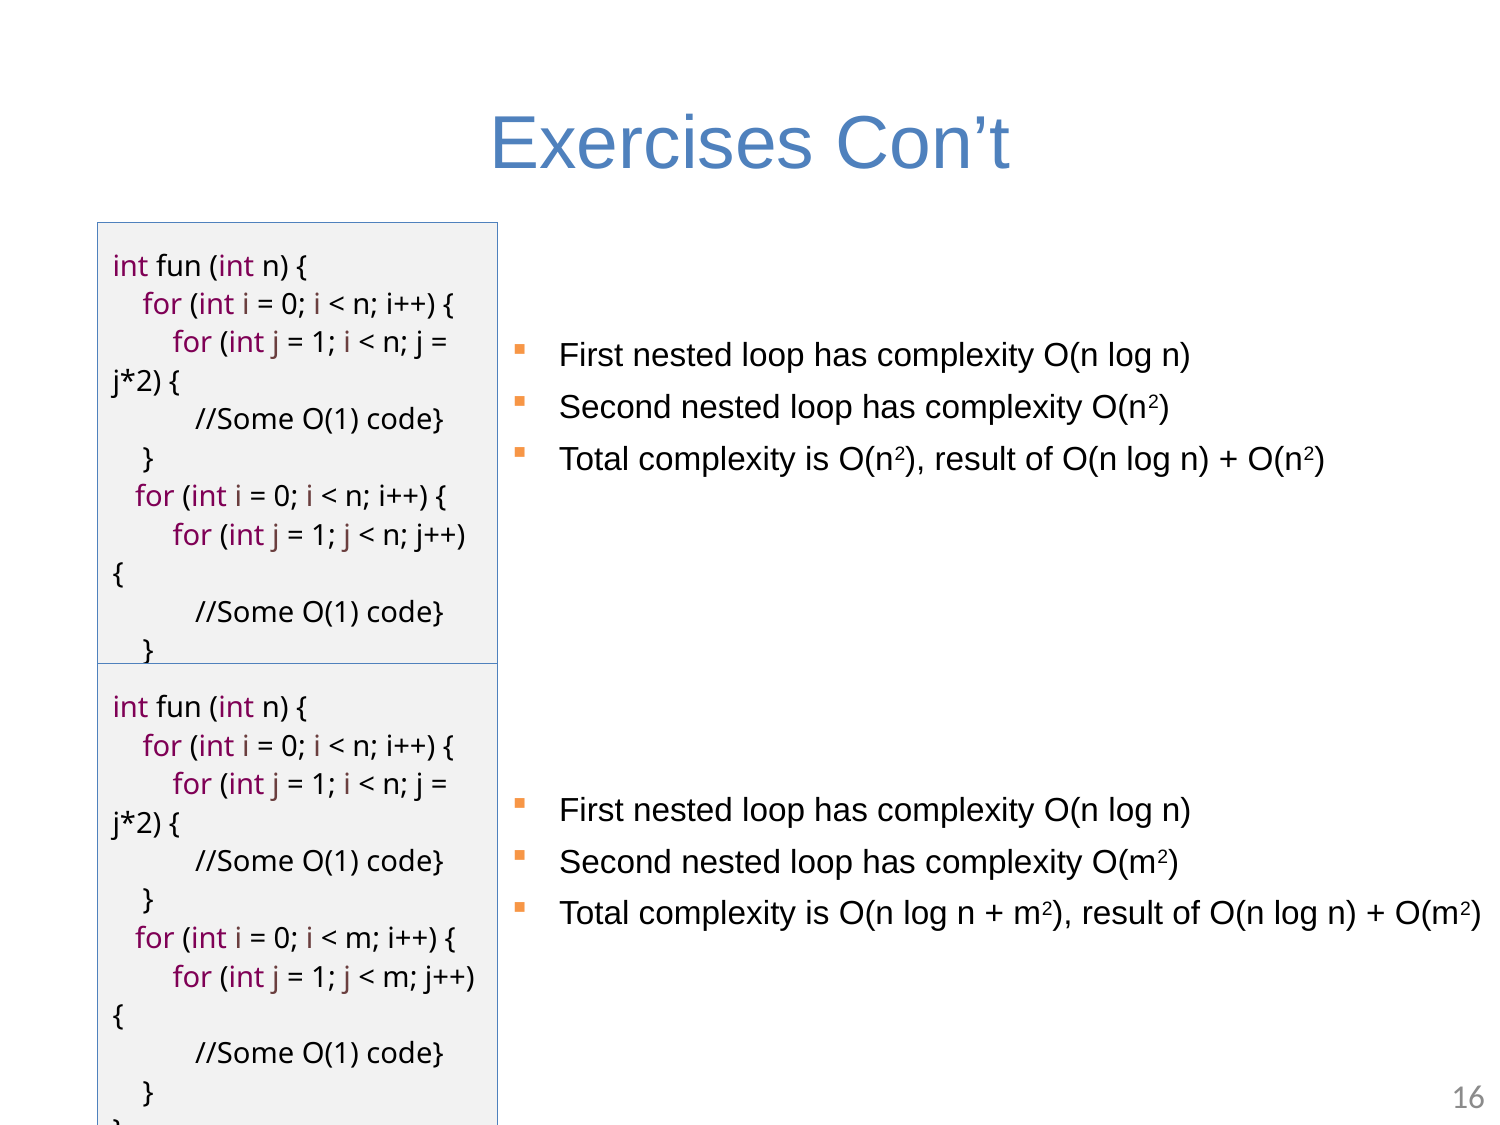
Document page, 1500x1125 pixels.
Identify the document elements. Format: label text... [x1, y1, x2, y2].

text_box int fun (int n) { for (int i = 0; i < n; i++) { for (int j = 1; i < n; j = j*2) { //Some O(1) code} } for (int i = 0; i < m; i++) { for (int j = 1; j < m; j++) { //Some O(1) code} } } [97, 663, 498, 1125]
title Exercises Con’t [75, 45, 1425, 233]
text_box First nested loop has complexity O(n log n) Second nested loop has complexity O(m2) Total complexity is O(n log n + m2), result of O(n log n) + O(m2) [497, 768, 1500, 939]
text_box First nested loop has complexity O(n log n) Second nested loop has complexity O(n2) Total complexity is O(n2), result of O(n log n) + O(n2) [497, 314, 1430, 485]
text_box int fun (int n) { for (int i = 0; i < n; i++) { for (int j = 1; i < n; j = j*2) { //Some O(1) code} } for (int i = 0; i < n; i++) { for (int j = 1; j < n; j++) { //Some O(1) code} } } [97, 222, 498, 663]
text_box 16 [1149, 1065, 1500, 1125]
